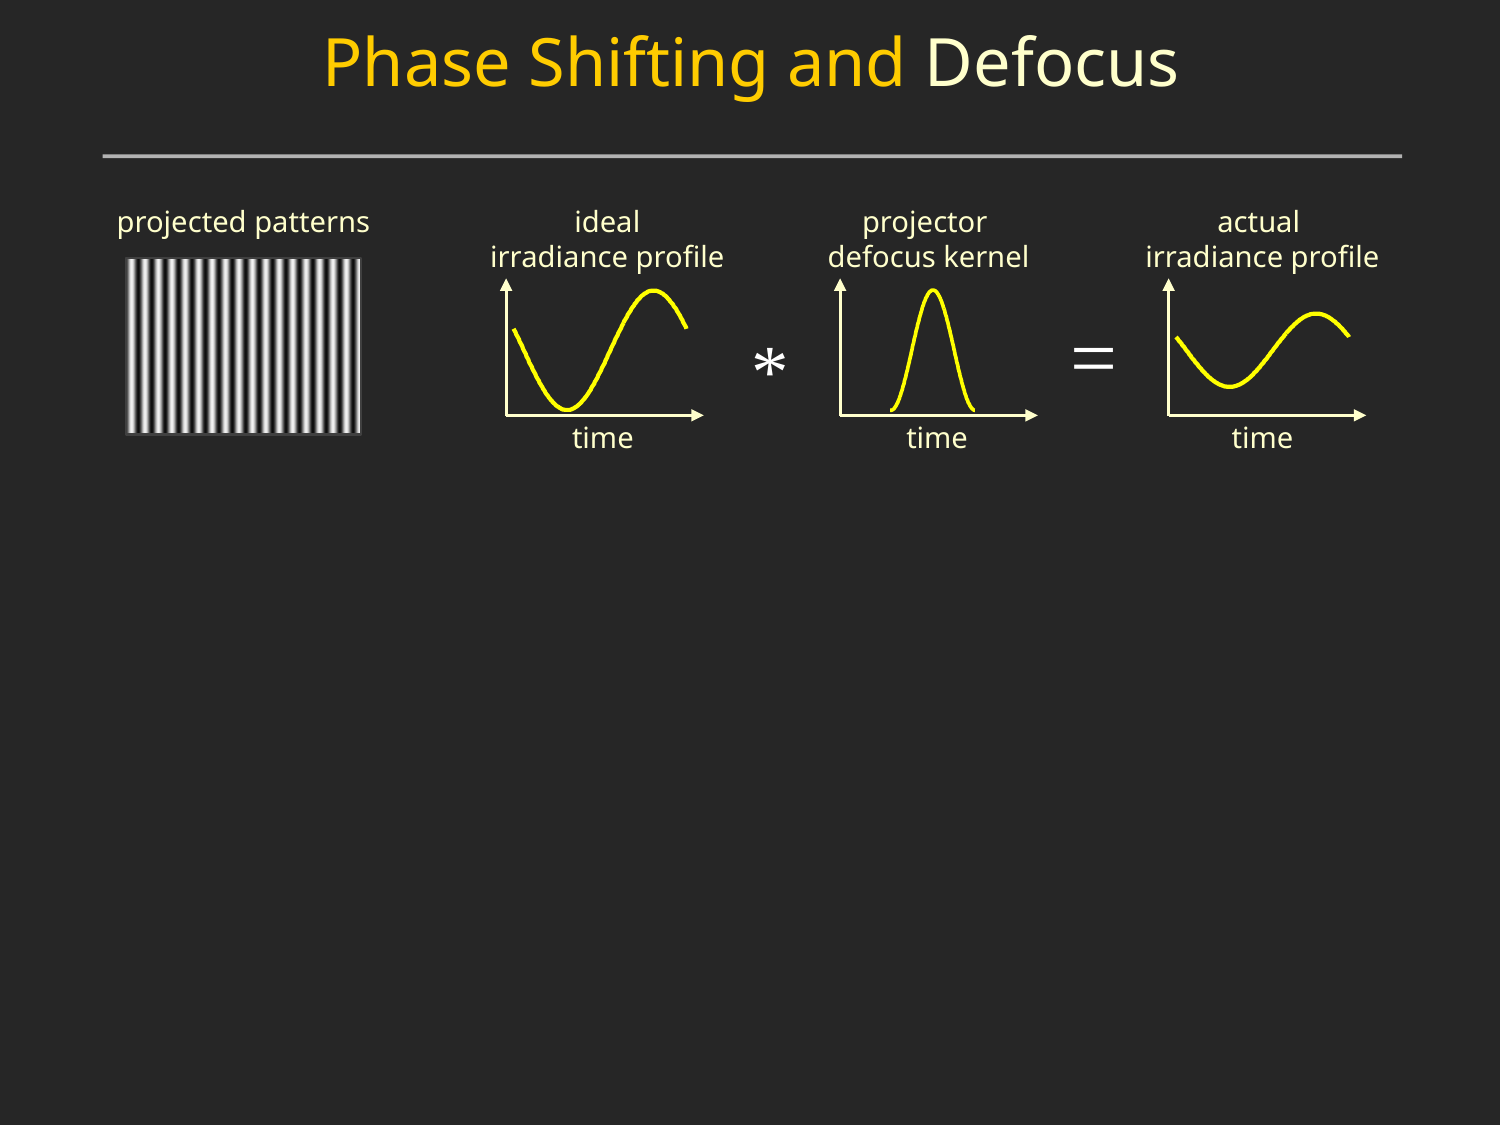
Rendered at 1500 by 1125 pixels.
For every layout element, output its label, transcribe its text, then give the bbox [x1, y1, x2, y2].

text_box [513, 290, 687, 411]
text_box = [1013, 295, 1164, 411]
text_box * [845, 314, 851, 411]
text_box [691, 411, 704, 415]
picture [127, 258, 360, 434]
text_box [889, 289, 976, 411]
text_box Phase Shifting and Defocus [46, 12, 1457, 150]
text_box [1175, 313, 1350, 388]
text_box projector defocus kernel [702, 195, 1100, 281]
text_box actual irradiance profile [1100, 195, 1425, 281]
text_box * [691, 314, 836, 420]
text_box projected patterns [81, 195, 406, 246]
text_box time [1161, 411, 1364, 462]
text_box time [502, 421, 704, 462]
text_box time [979, 411, 1038, 415]
text_box ideal irradiance profile [444, 195, 702, 281]
text_box time [836, 421, 1038, 462]
